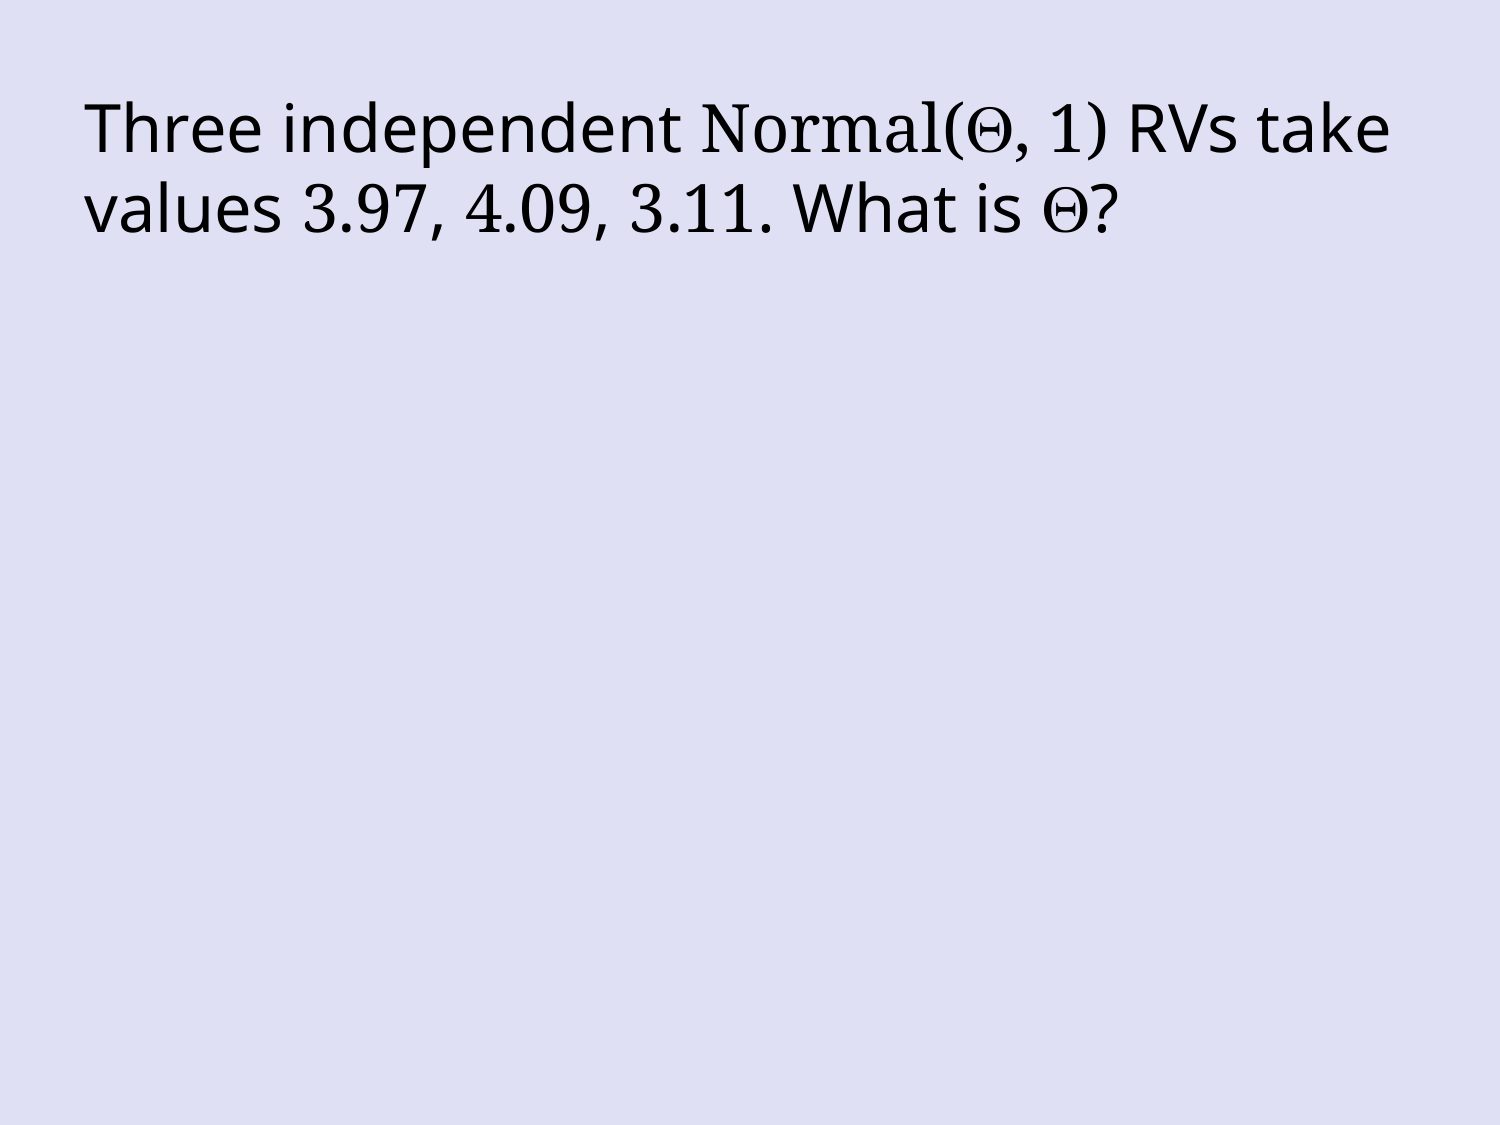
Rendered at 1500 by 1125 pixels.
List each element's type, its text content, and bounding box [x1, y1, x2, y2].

text_box Three independent Normal(Q, 1) RVs take values 3.97, 4.09, 3.11. What is Q? [69, 78, 1443, 254]
